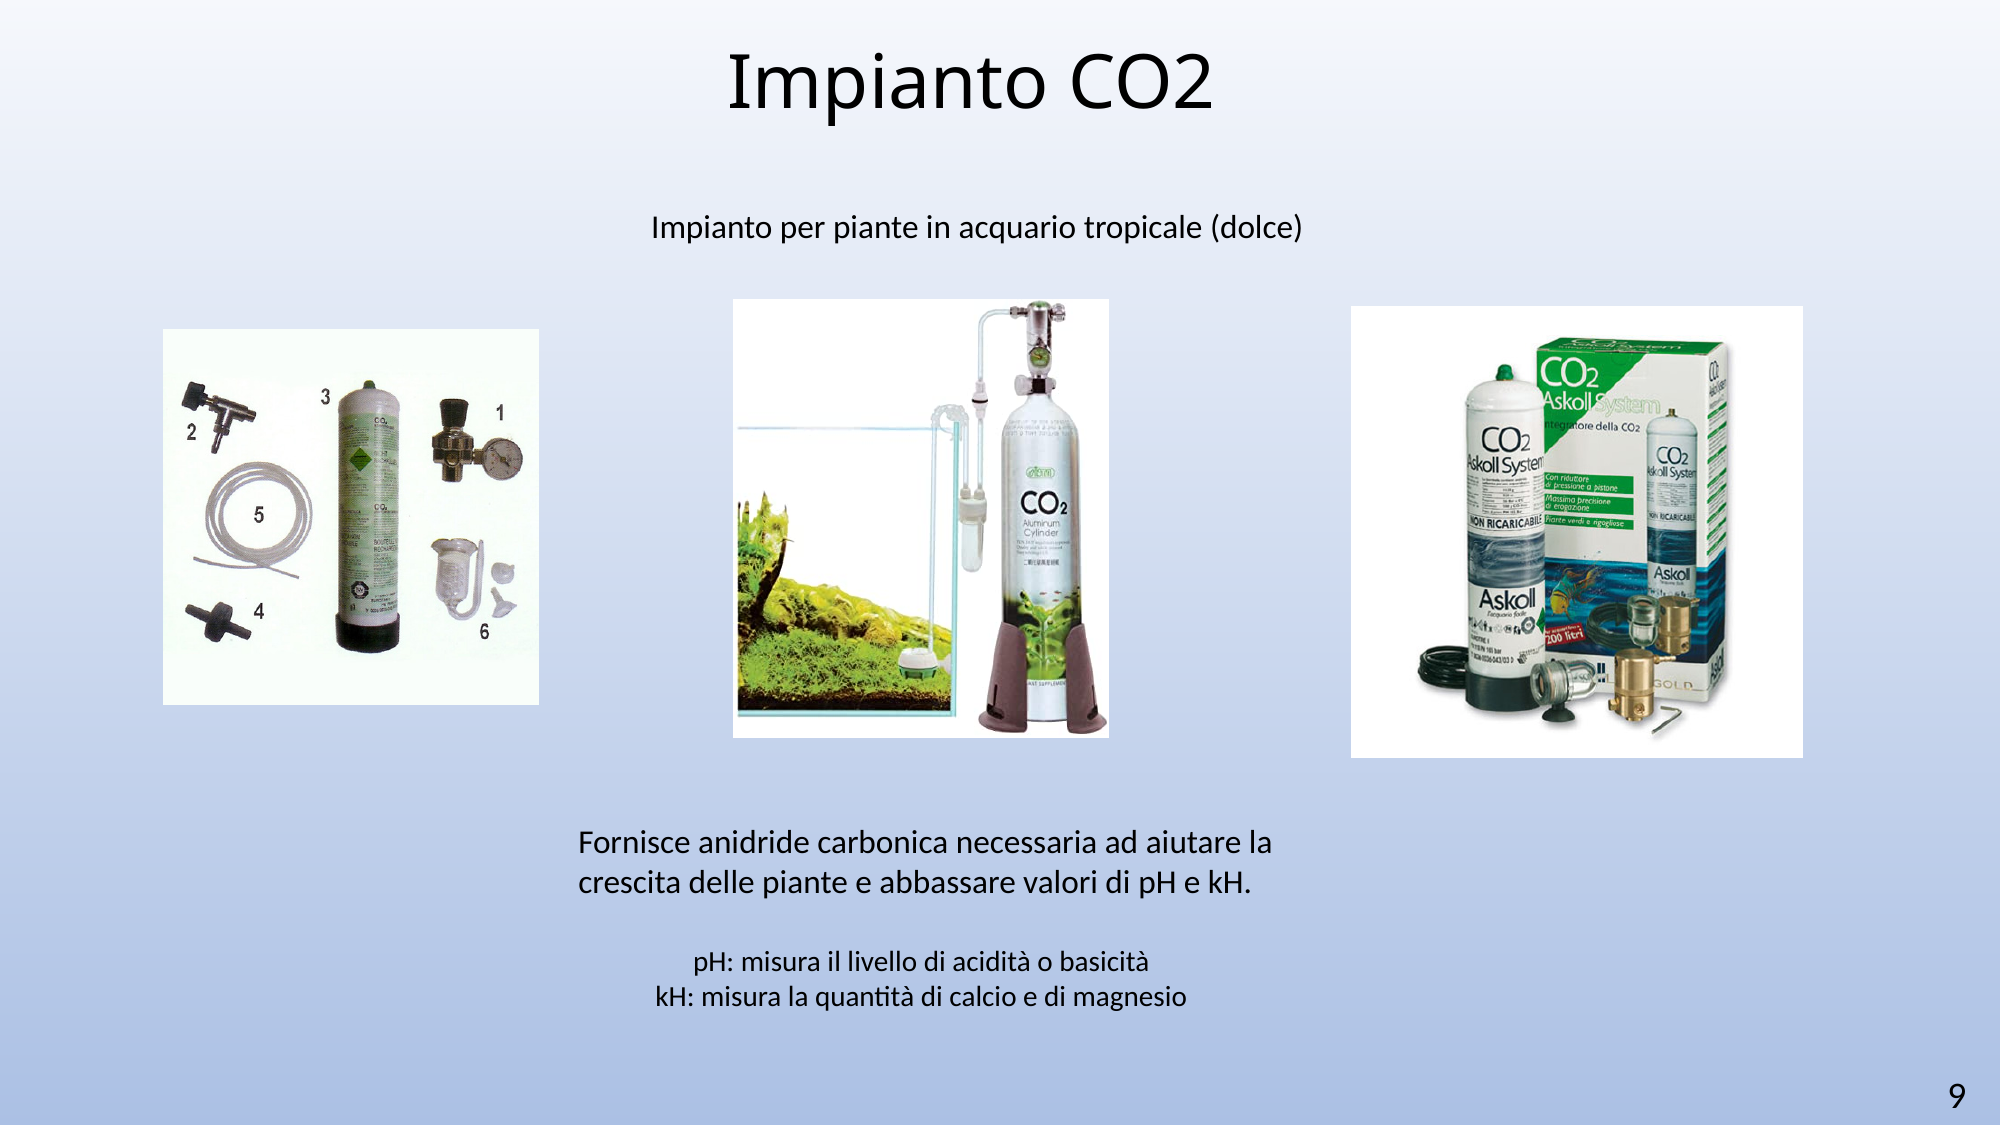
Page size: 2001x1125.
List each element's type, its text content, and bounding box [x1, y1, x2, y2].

text_box 9 [1932, 1063, 2000, 1124]
title Impianto CO2 [109, 0, 1835, 193]
picture [733, 299, 1109, 738]
text_box Impianto per piante in acquario tropicale (dolce) [636, 197, 1352, 253]
picture [163, 329, 539, 705]
text_box Fornisce anidride carbonica necessaria ad aiutare la crescita delle piante e abbassare valori di pH e kH. [563, 812, 1329, 908]
picture [1351, 306, 1803, 758]
text_box pH: misura il livello di acidità o basicità kH: misura la quantità di calcio e di magnesio [592, 935, 1251, 1020]
